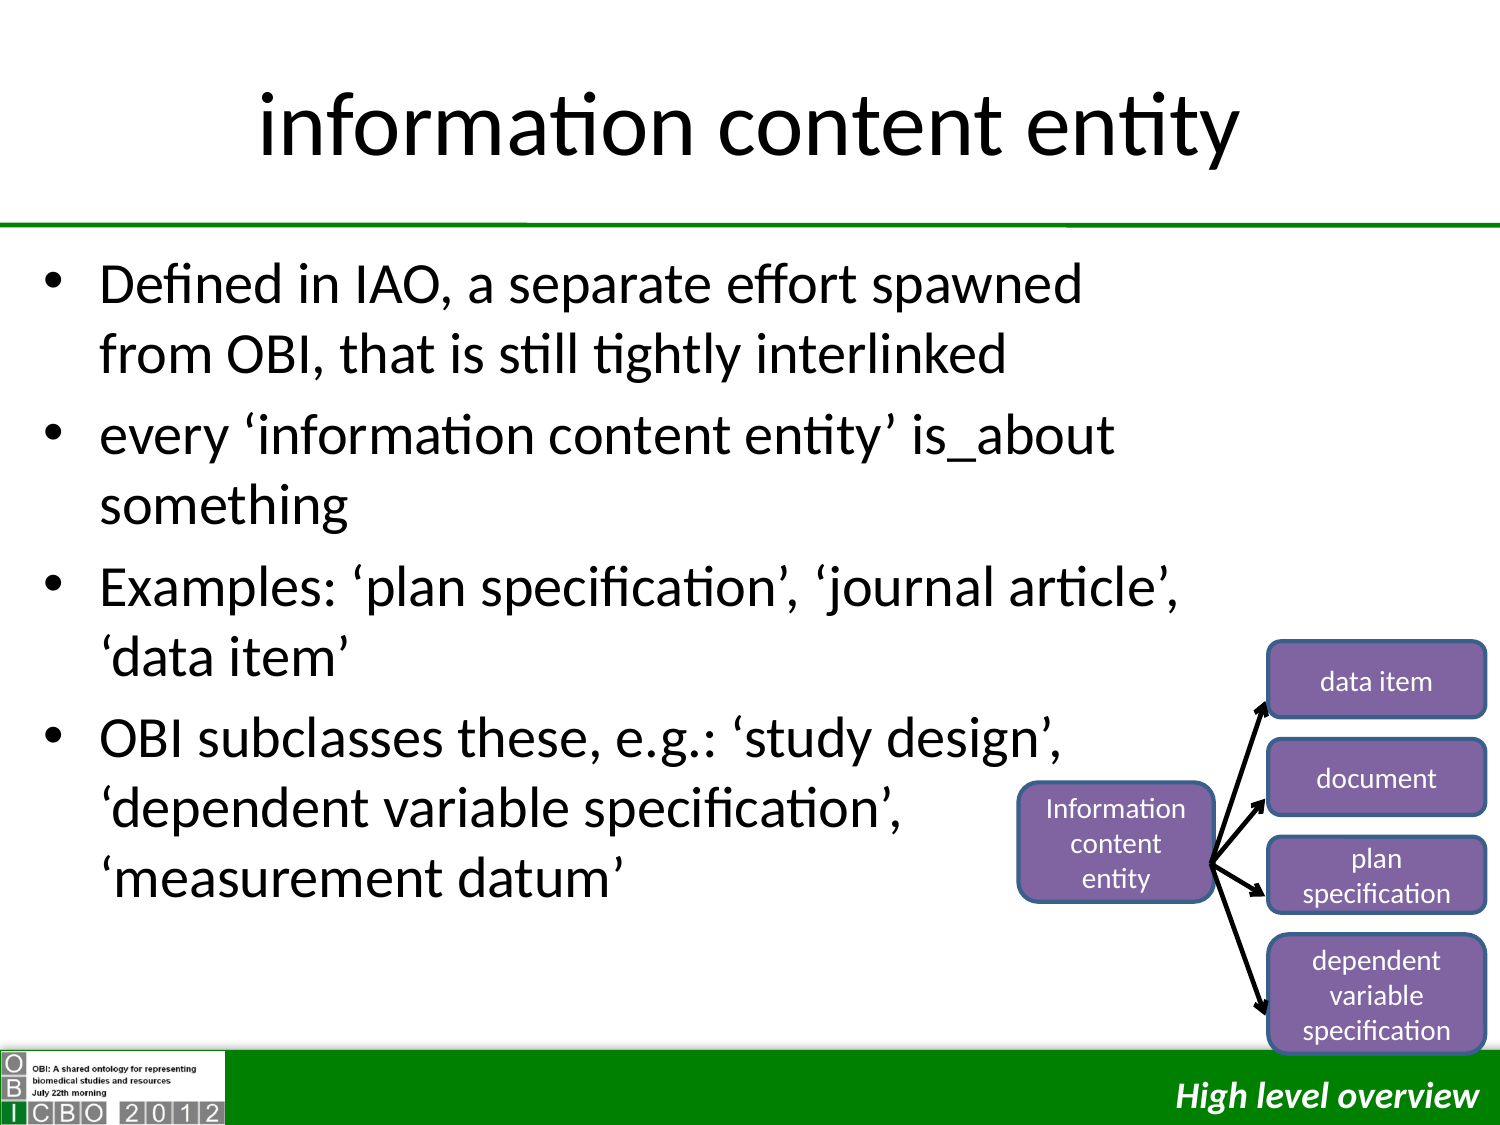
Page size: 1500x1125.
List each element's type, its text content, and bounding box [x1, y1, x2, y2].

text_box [1018, 641, 1486, 1054]
text_box High level overview [1160, 1064, 1496, 1124]
list Defined in IAO, a separate effort spawned from OBI, that is still tightly interlinked every ‘information content entity’ is_about something Examples: ‘plan specification’, ‘journal article’, ‘data item’ OBI subclasses these, e.g.: ‘study design’, ‘dependent variable specification’, ‘measurement datum’ [28, 237, 1214, 1038]
picture [1, 1051, 225, 1125]
title information content entity [75, 24, 1425, 213]
